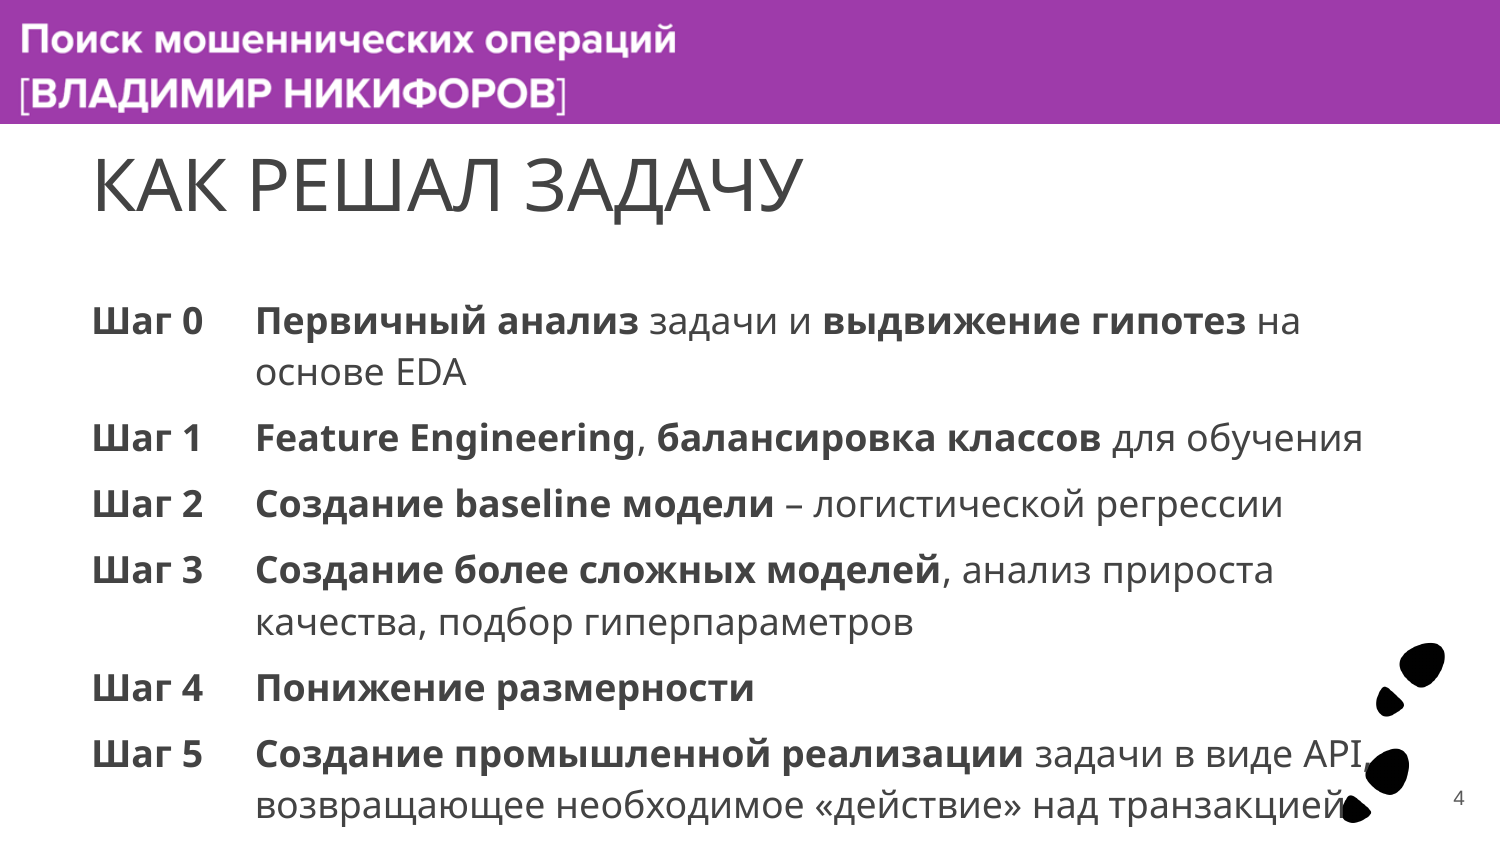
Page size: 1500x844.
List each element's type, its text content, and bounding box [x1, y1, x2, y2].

table_cell Создание baseline модели – логистической регрессии [240, 470, 1435, 537]
table_cell Создание более сложных моделей, анализ прироста качества, подбор гиперпараметров [240, 537, 1435, 654]
table_cell Шаг 4 [76, 654, 240, 720]
title КАК РЕШАЛ ЗАДАЧУ [75, 133, 1378, 217]
table_cell Создание промышленной реализации задачи в виде API, возвращающее необходимое «действие» над транзакцией для указанных признаков транзакции [240, 720, 1274, 844]
table_cell Шаг 1 [76, 404, 240, 470]
table_header Шаг 0 [76, 287, 240, 404]
table_cell Шаг 2 [76, 470, 240, 537]
picture [1279, 623, 1500, 844]
picture [0, 0, 1500, 124]
table_cell Feature Engineering, балансировка классов для обучения [240, 404, 1435, 470]
table_header Первичный анализ задачи и выдвижение гипотез на основе EDA [240, 287, 1435, 404]
table_cell Шаг 3 [76, 537, 240, 654]
table_cell Понижение размерности [240, 654, 1274, 720]
table_cell Шаг 5 [76, 720, 240, 844]
